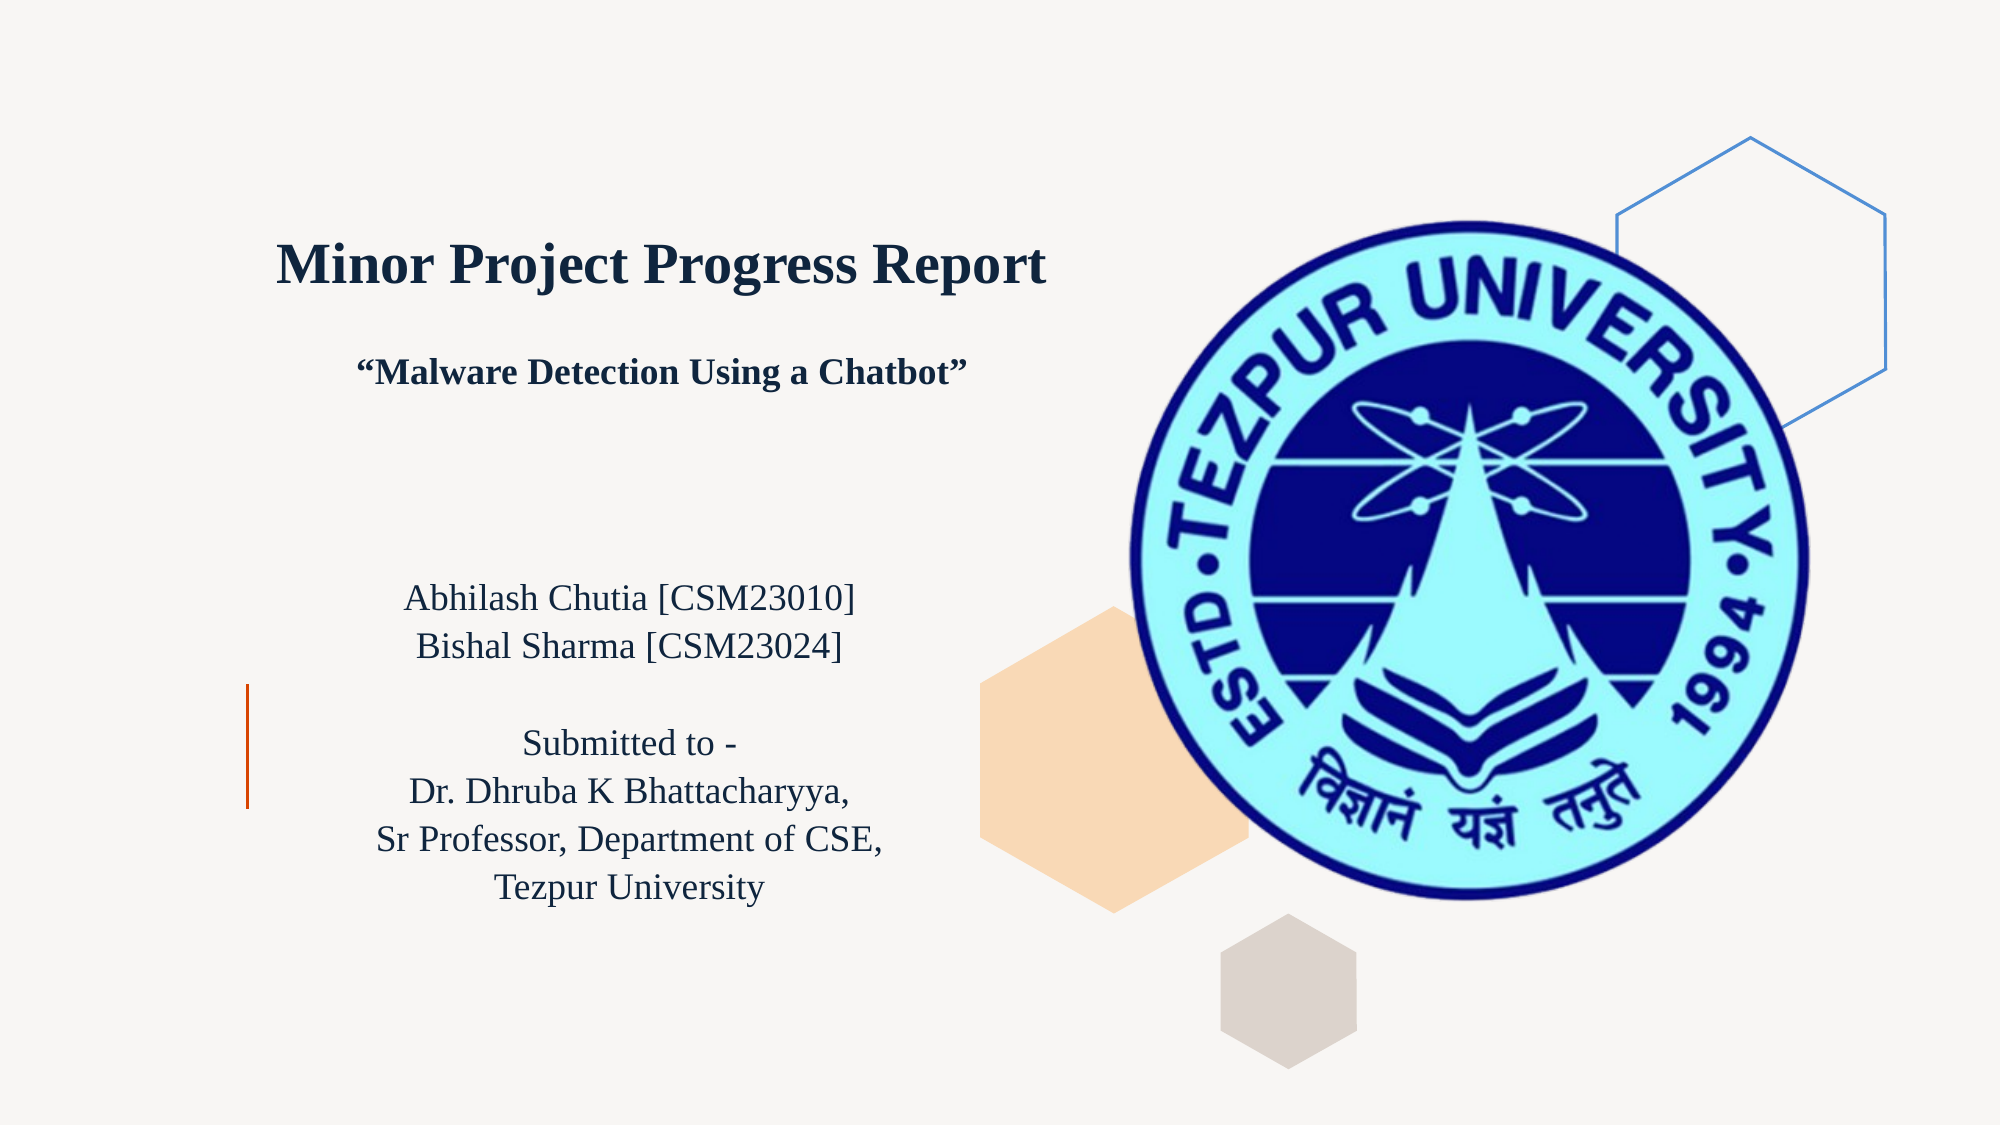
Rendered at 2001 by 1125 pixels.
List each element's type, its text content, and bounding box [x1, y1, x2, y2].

title Minor Project Progress Report “Malware Detection Using a Chatbot” [230, 137, 1094, 476]
text_box [1864, 202, 1886, 382]
text_box [980, 627, 1077, 893]
text_box [1687, 137, 1814, 174]
list Abhilash Chutia [CSM23010] Bishal Sharma [CSM23024] Submitted to - Dr. Dhruba K Bhattacharyya, Sr Professor, Department of CSE, Tezpur University [144, 562, 1077, 941]
picture [1077, 174, 1864, 950]
